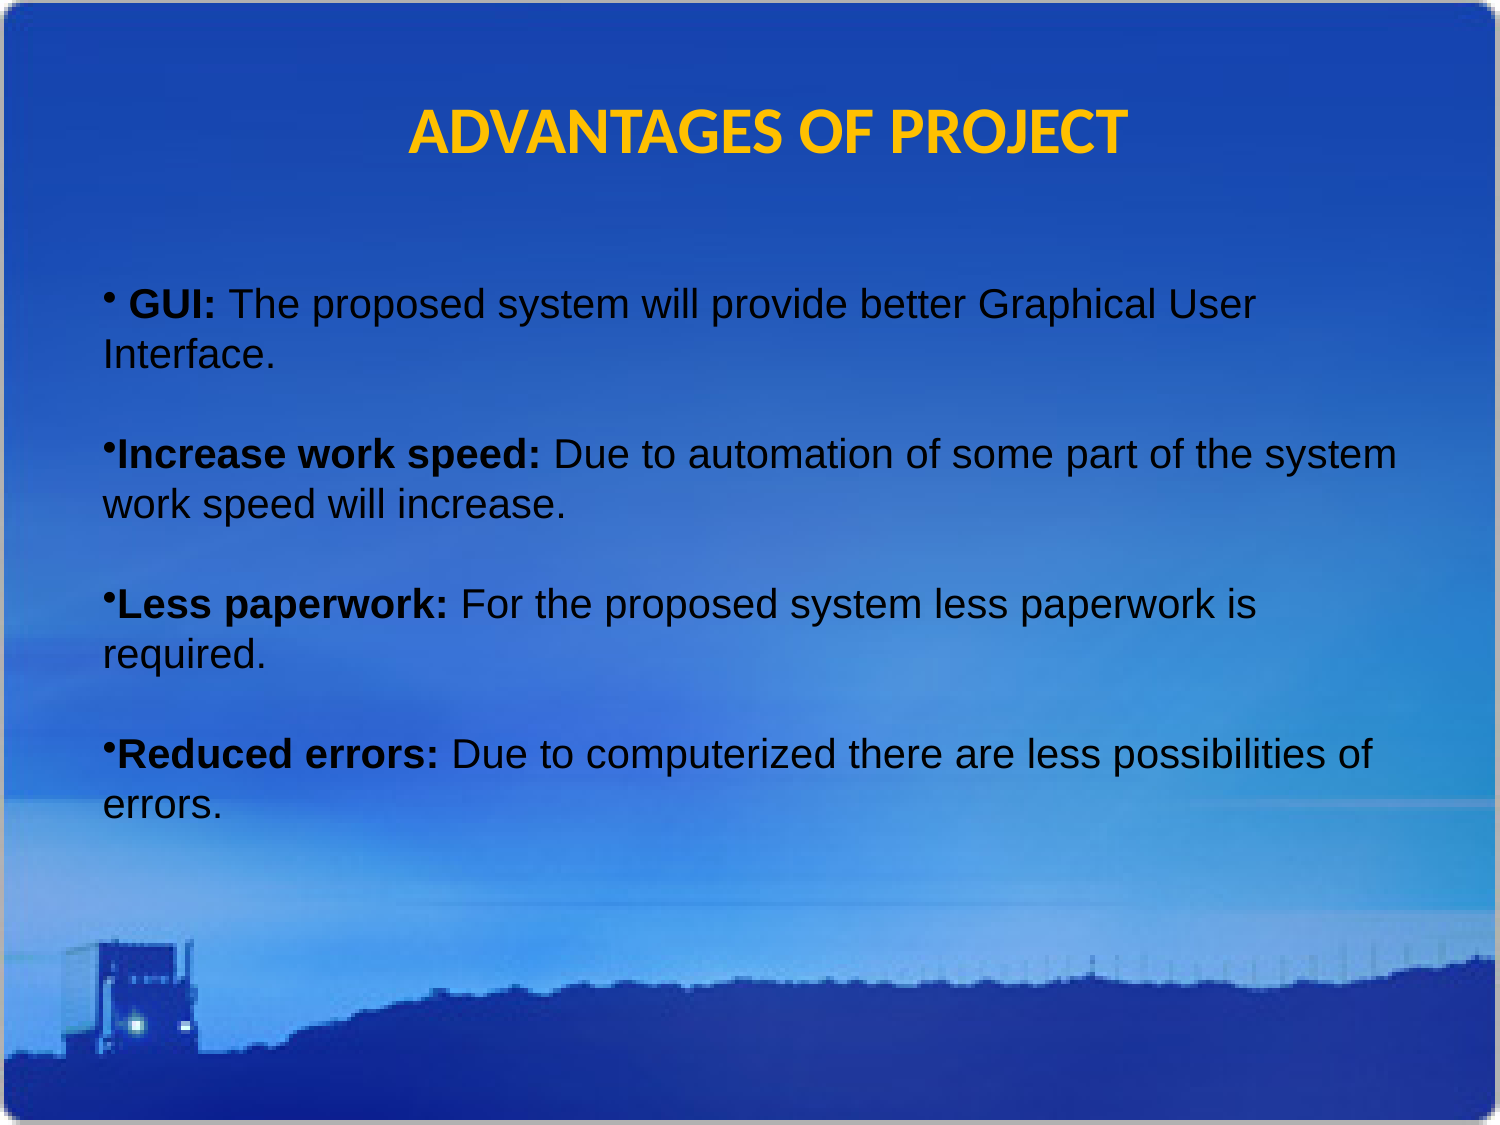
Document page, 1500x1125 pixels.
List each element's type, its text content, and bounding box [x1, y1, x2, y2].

text_box ADVANTAGES OF PROJECT [137, 79, 1400, 174]
text_box GUI: The proposed system will provide better Graphical User Interface. Increase work speed: Due to automation of some part of the system work speed will increase. Less paperwork: For the proposed system less paperwork is required. Reduced errors: Due to computerized there are less possibilities of errors. [87, 269, 1425, 835]
picture [0, 0, 1500, 1125]
